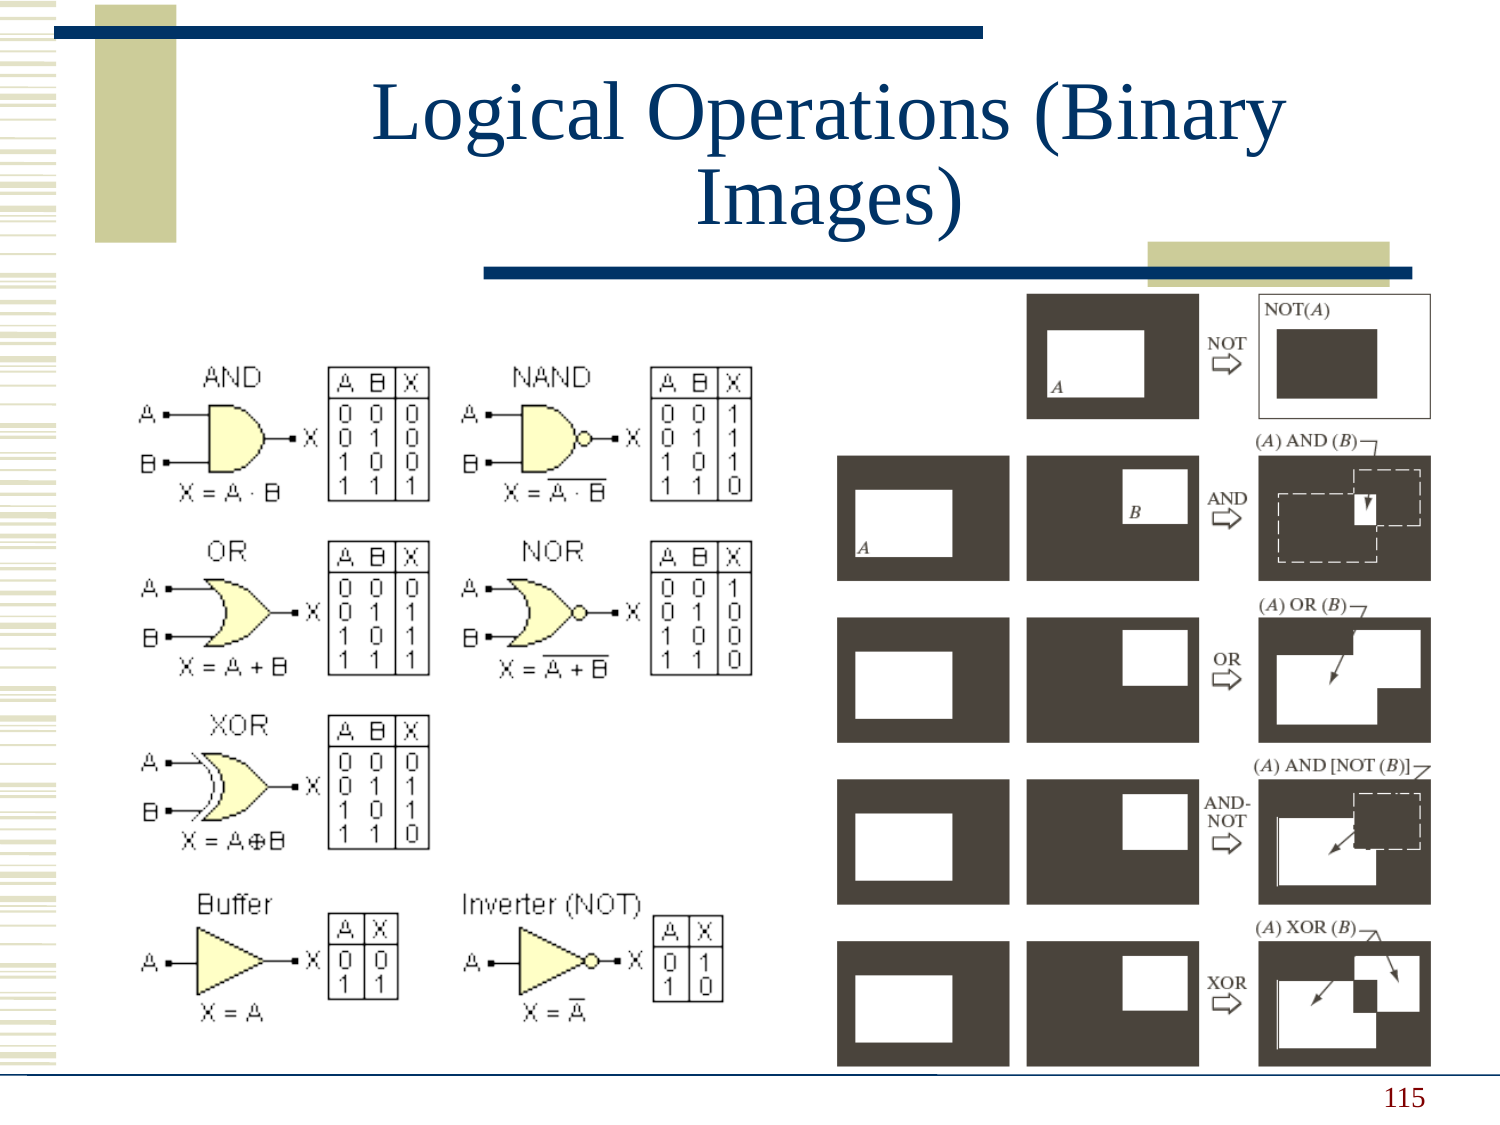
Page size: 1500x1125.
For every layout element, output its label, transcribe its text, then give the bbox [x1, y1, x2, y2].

text_box 115 [1080, 1073, 1441, 1121]
title Logical Operations (Binary Images) [224, 62, 1436, 251]
picture [137, 362, 758, 1026]
picture [828, 287, 1438, 1069]
